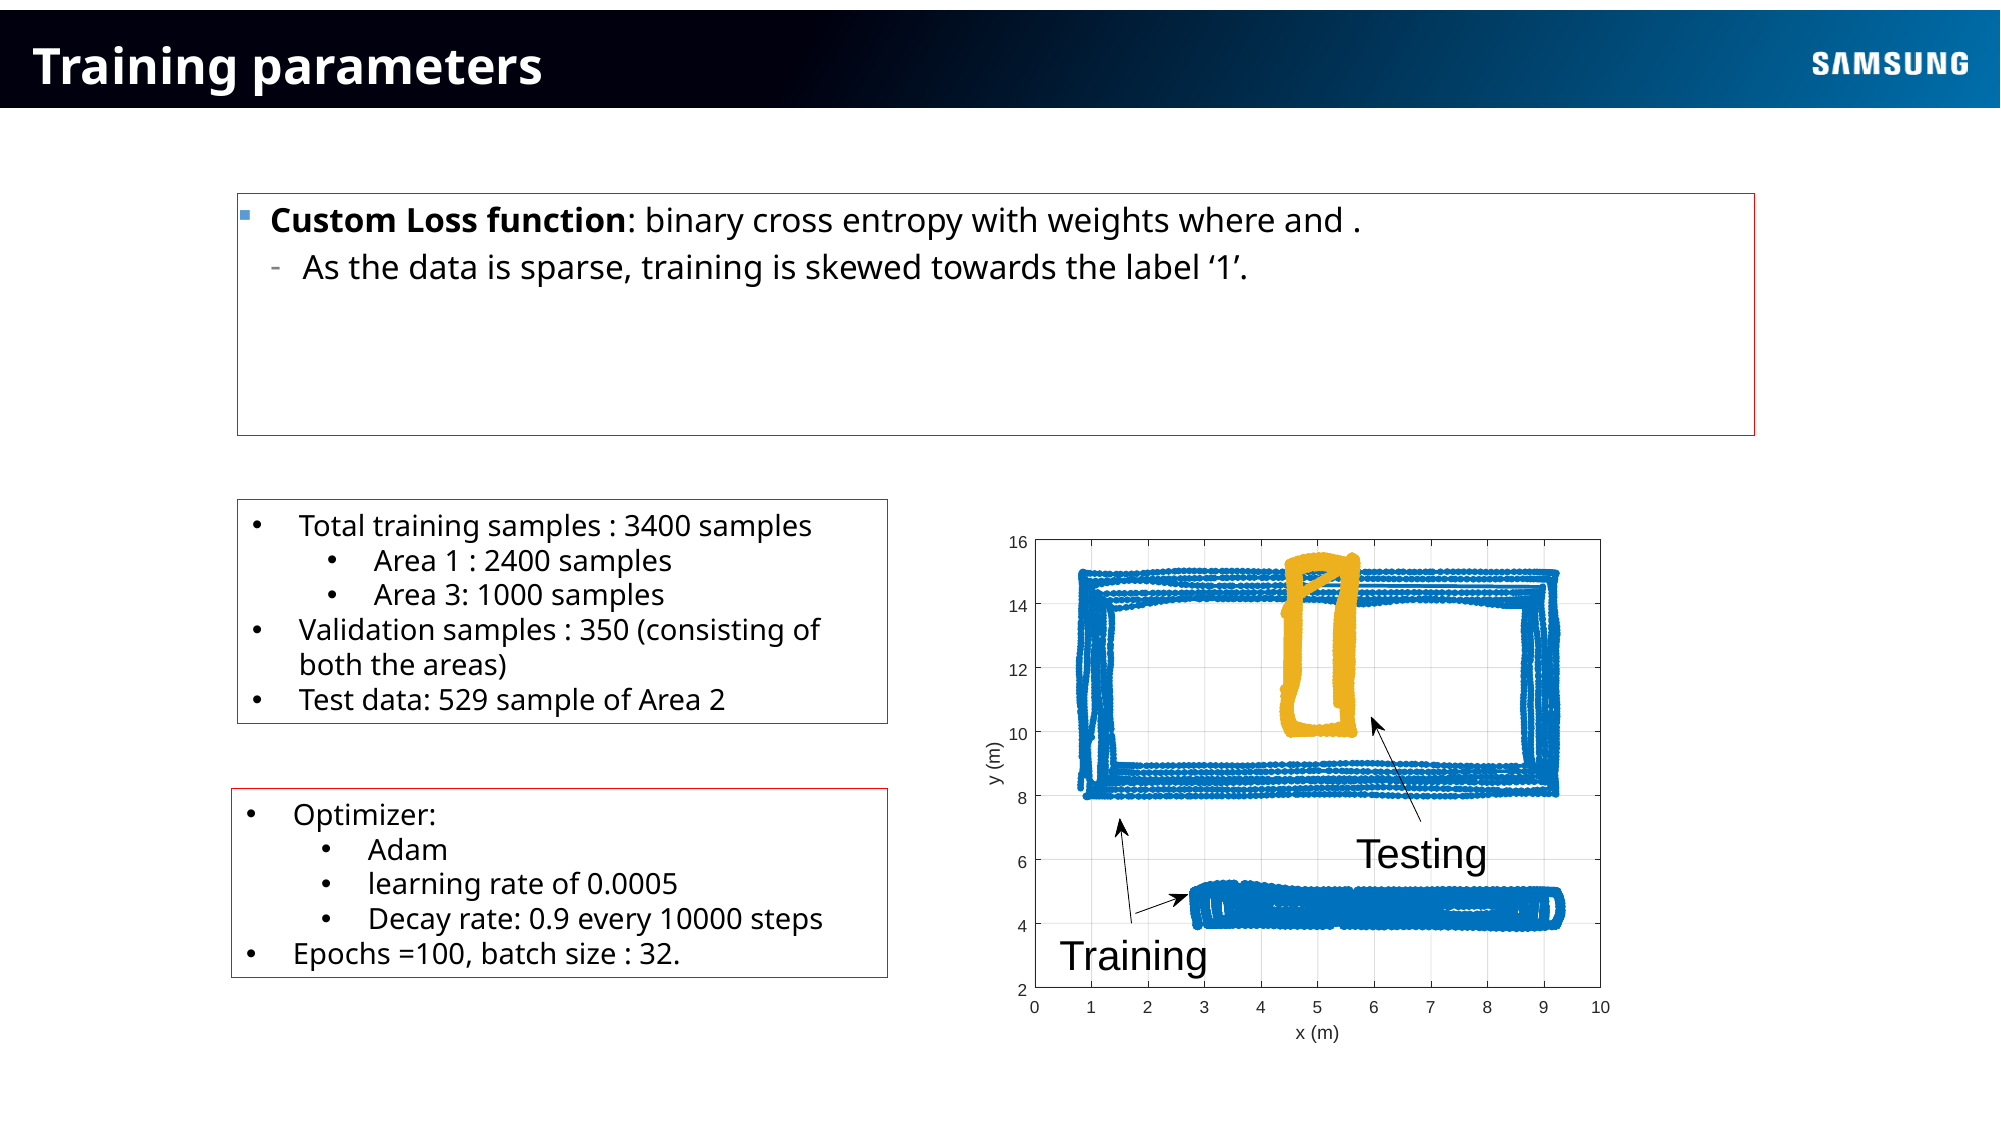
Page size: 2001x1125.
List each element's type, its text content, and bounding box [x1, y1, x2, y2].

picture [939, 499, 1669, 1046]
text_box Training parameters [17, 36, 1521, 94]
text_box Total training samples : 3400 samples Area 1 : 2400 samples Area 3: 1000 samples Validation samples : 350 (consisting of both the areas) Test data: 529 sample of Area 2 [237, 499, 888, 724]
text_box Optimizer: Adam learning rate of 0.0005 Decay rate: 0.9 every 10000 steps Epochs =100, batch size : 32. [231, 788, 888, 978]
